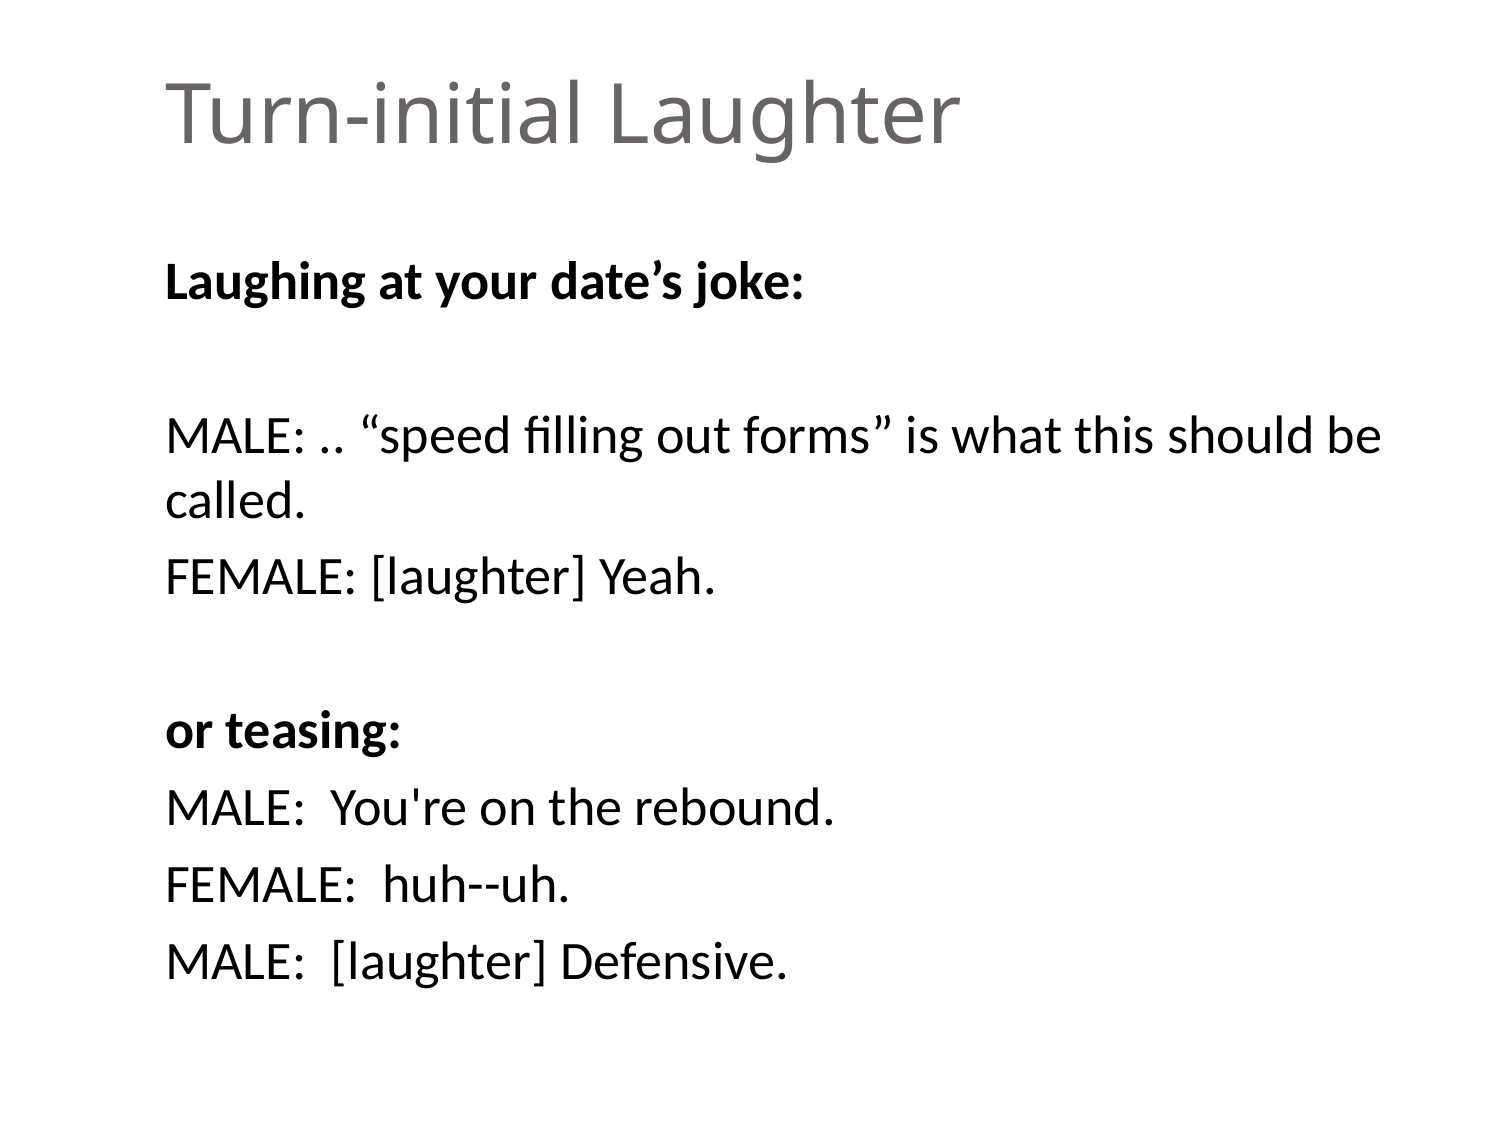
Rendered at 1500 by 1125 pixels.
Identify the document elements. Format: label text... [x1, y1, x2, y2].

list Laughing at your date’s joke: MALE: .. “speed filling out forms” is what this should be called. FEMALE: [laughter] Yeah. or teasing: MALE: You're on the rebound. FEMALE: huh--uh. MALE: [laughter] Defensive. [149, 237, 1426, 988]
title Turn-initial Laughter [149, 44, 1426, 176]
